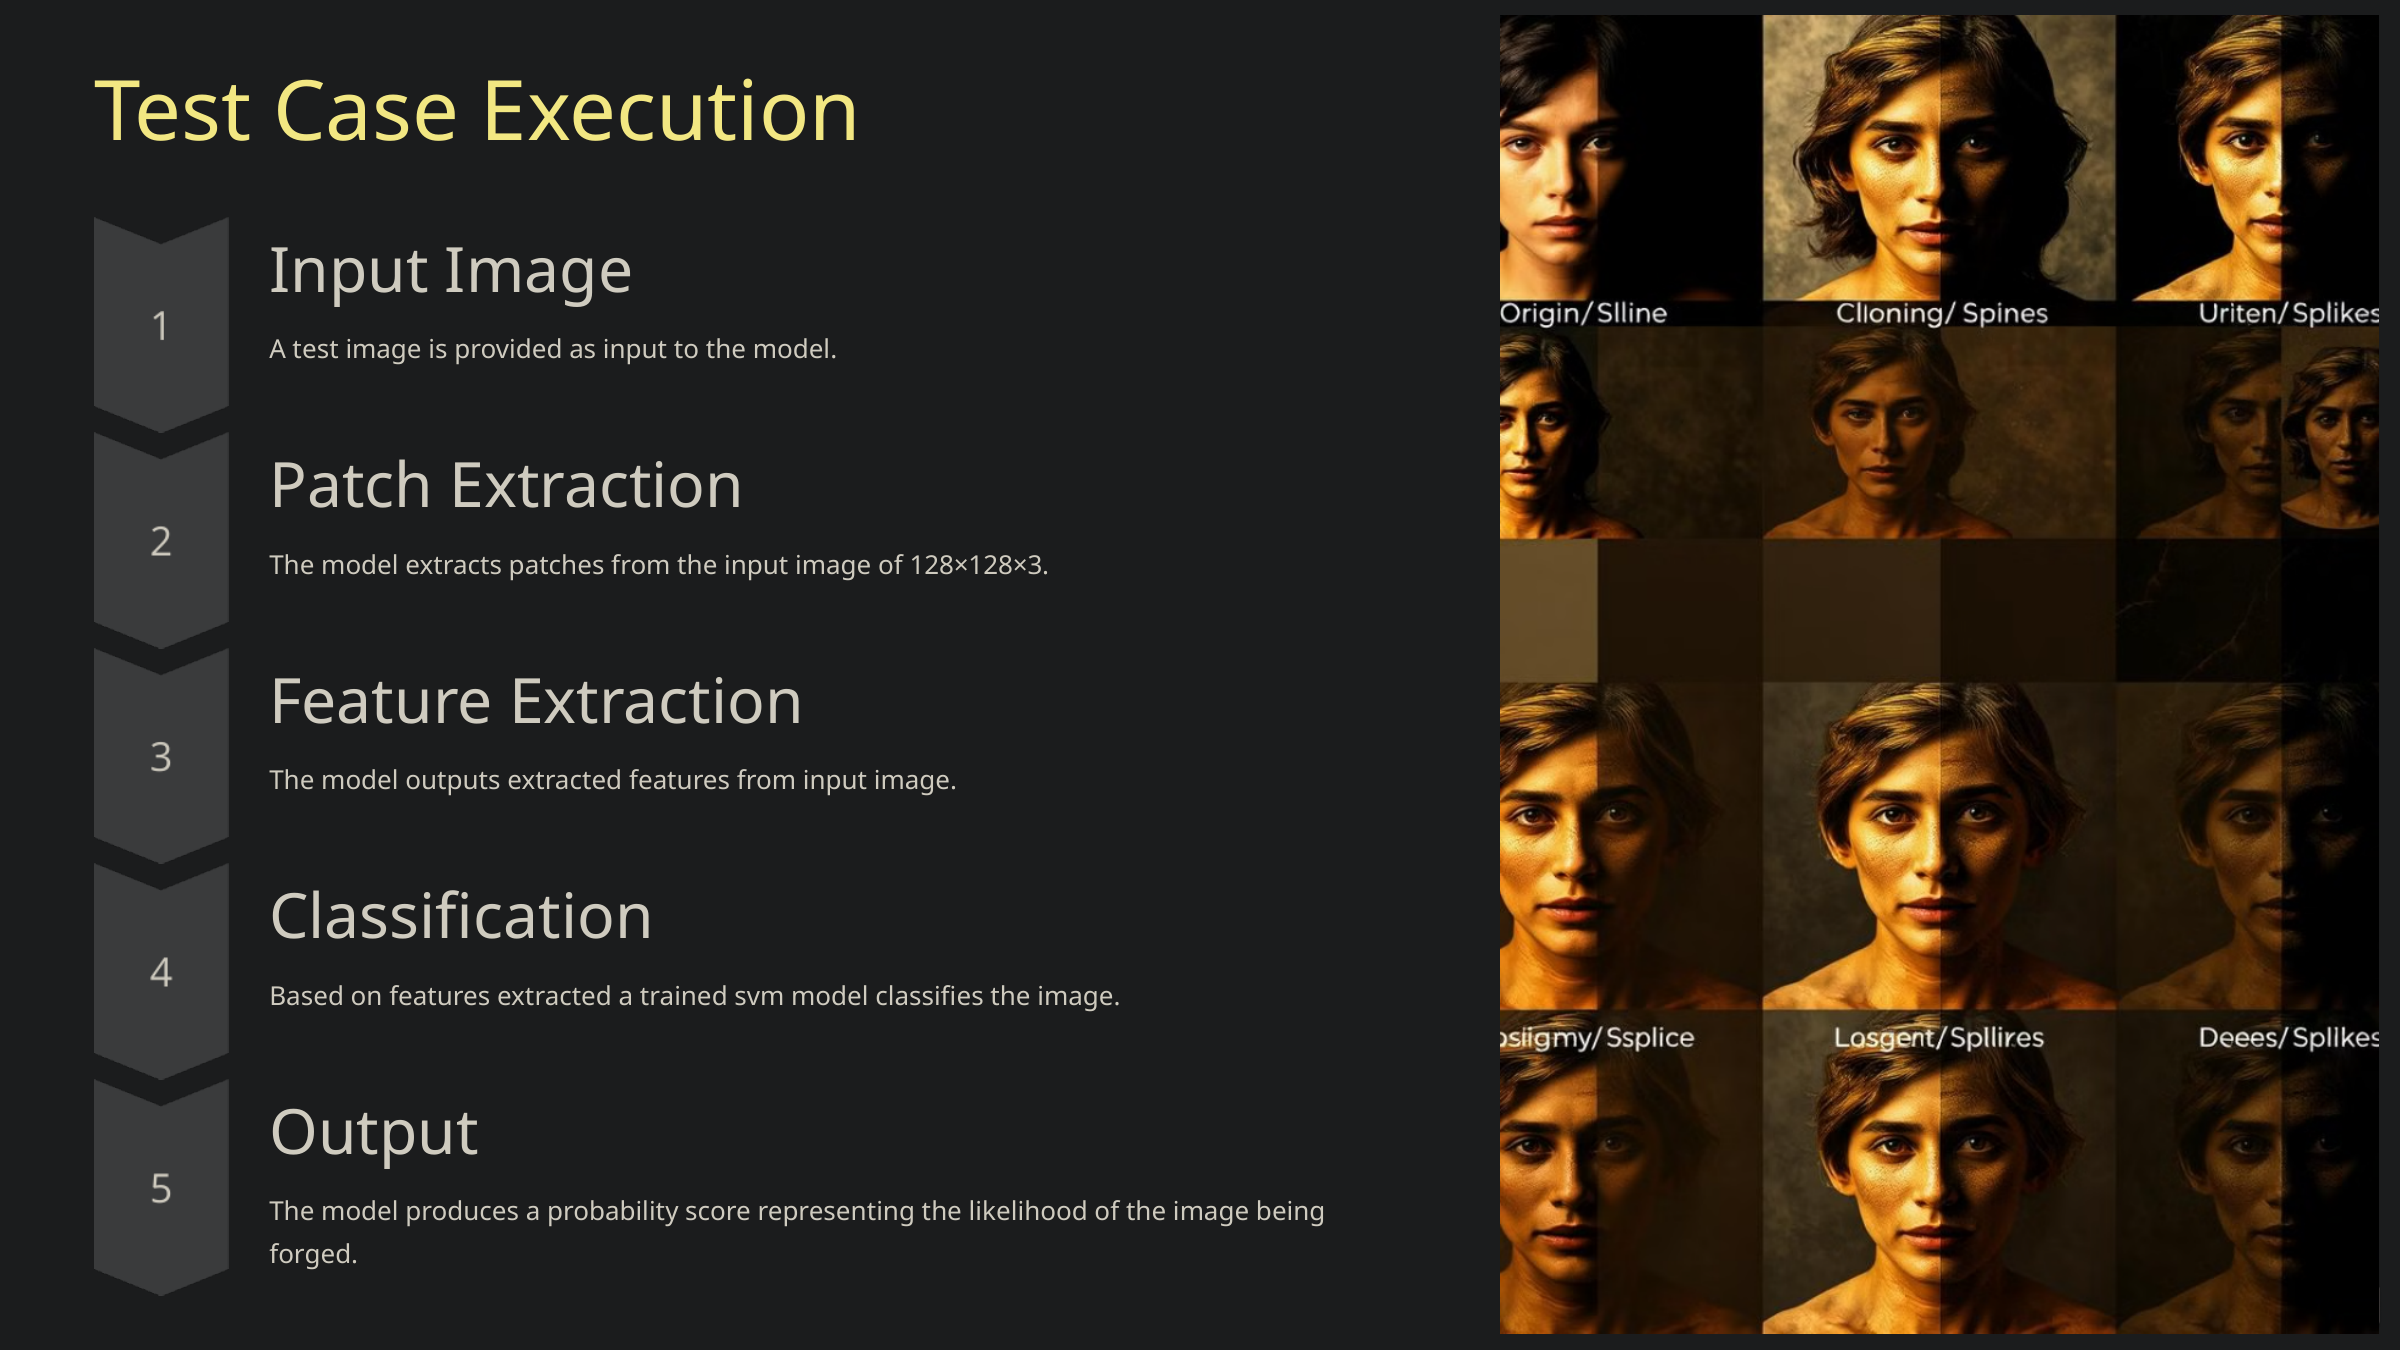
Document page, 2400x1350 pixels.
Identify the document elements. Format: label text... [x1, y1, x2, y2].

text_box Input Image [269, 262, 607, 306]
text_box Based on features extracted a trained svm model classifies the image. [269, 967, 1406, 1011]
text_box Output [269, 1125, 607, 1168]
text_box Test Case Execution [94, 73, 768, 159]
text_box Patch Extraction [269, 478, 607, 521]
text_box The model outputs extracted features from input image. [269, 752, 1406, 796]
text_box Feature Extraction [269, 694, 607, 737]
text_box The model produces a probability score representing the likelihood of the image being forged. [269, 1183, 1406, 1270]
text_box The model extracts patches from the input image of 128×128×3. [269, 536, 1406, 580]
picture [94, 217, 229, 1296]
text_box A test image is provided as input to the model. [269, 321, 1406, 365]
picture [1499, 15, 2389, 1339]
text_box Classification [269, 909, 607, 952]
